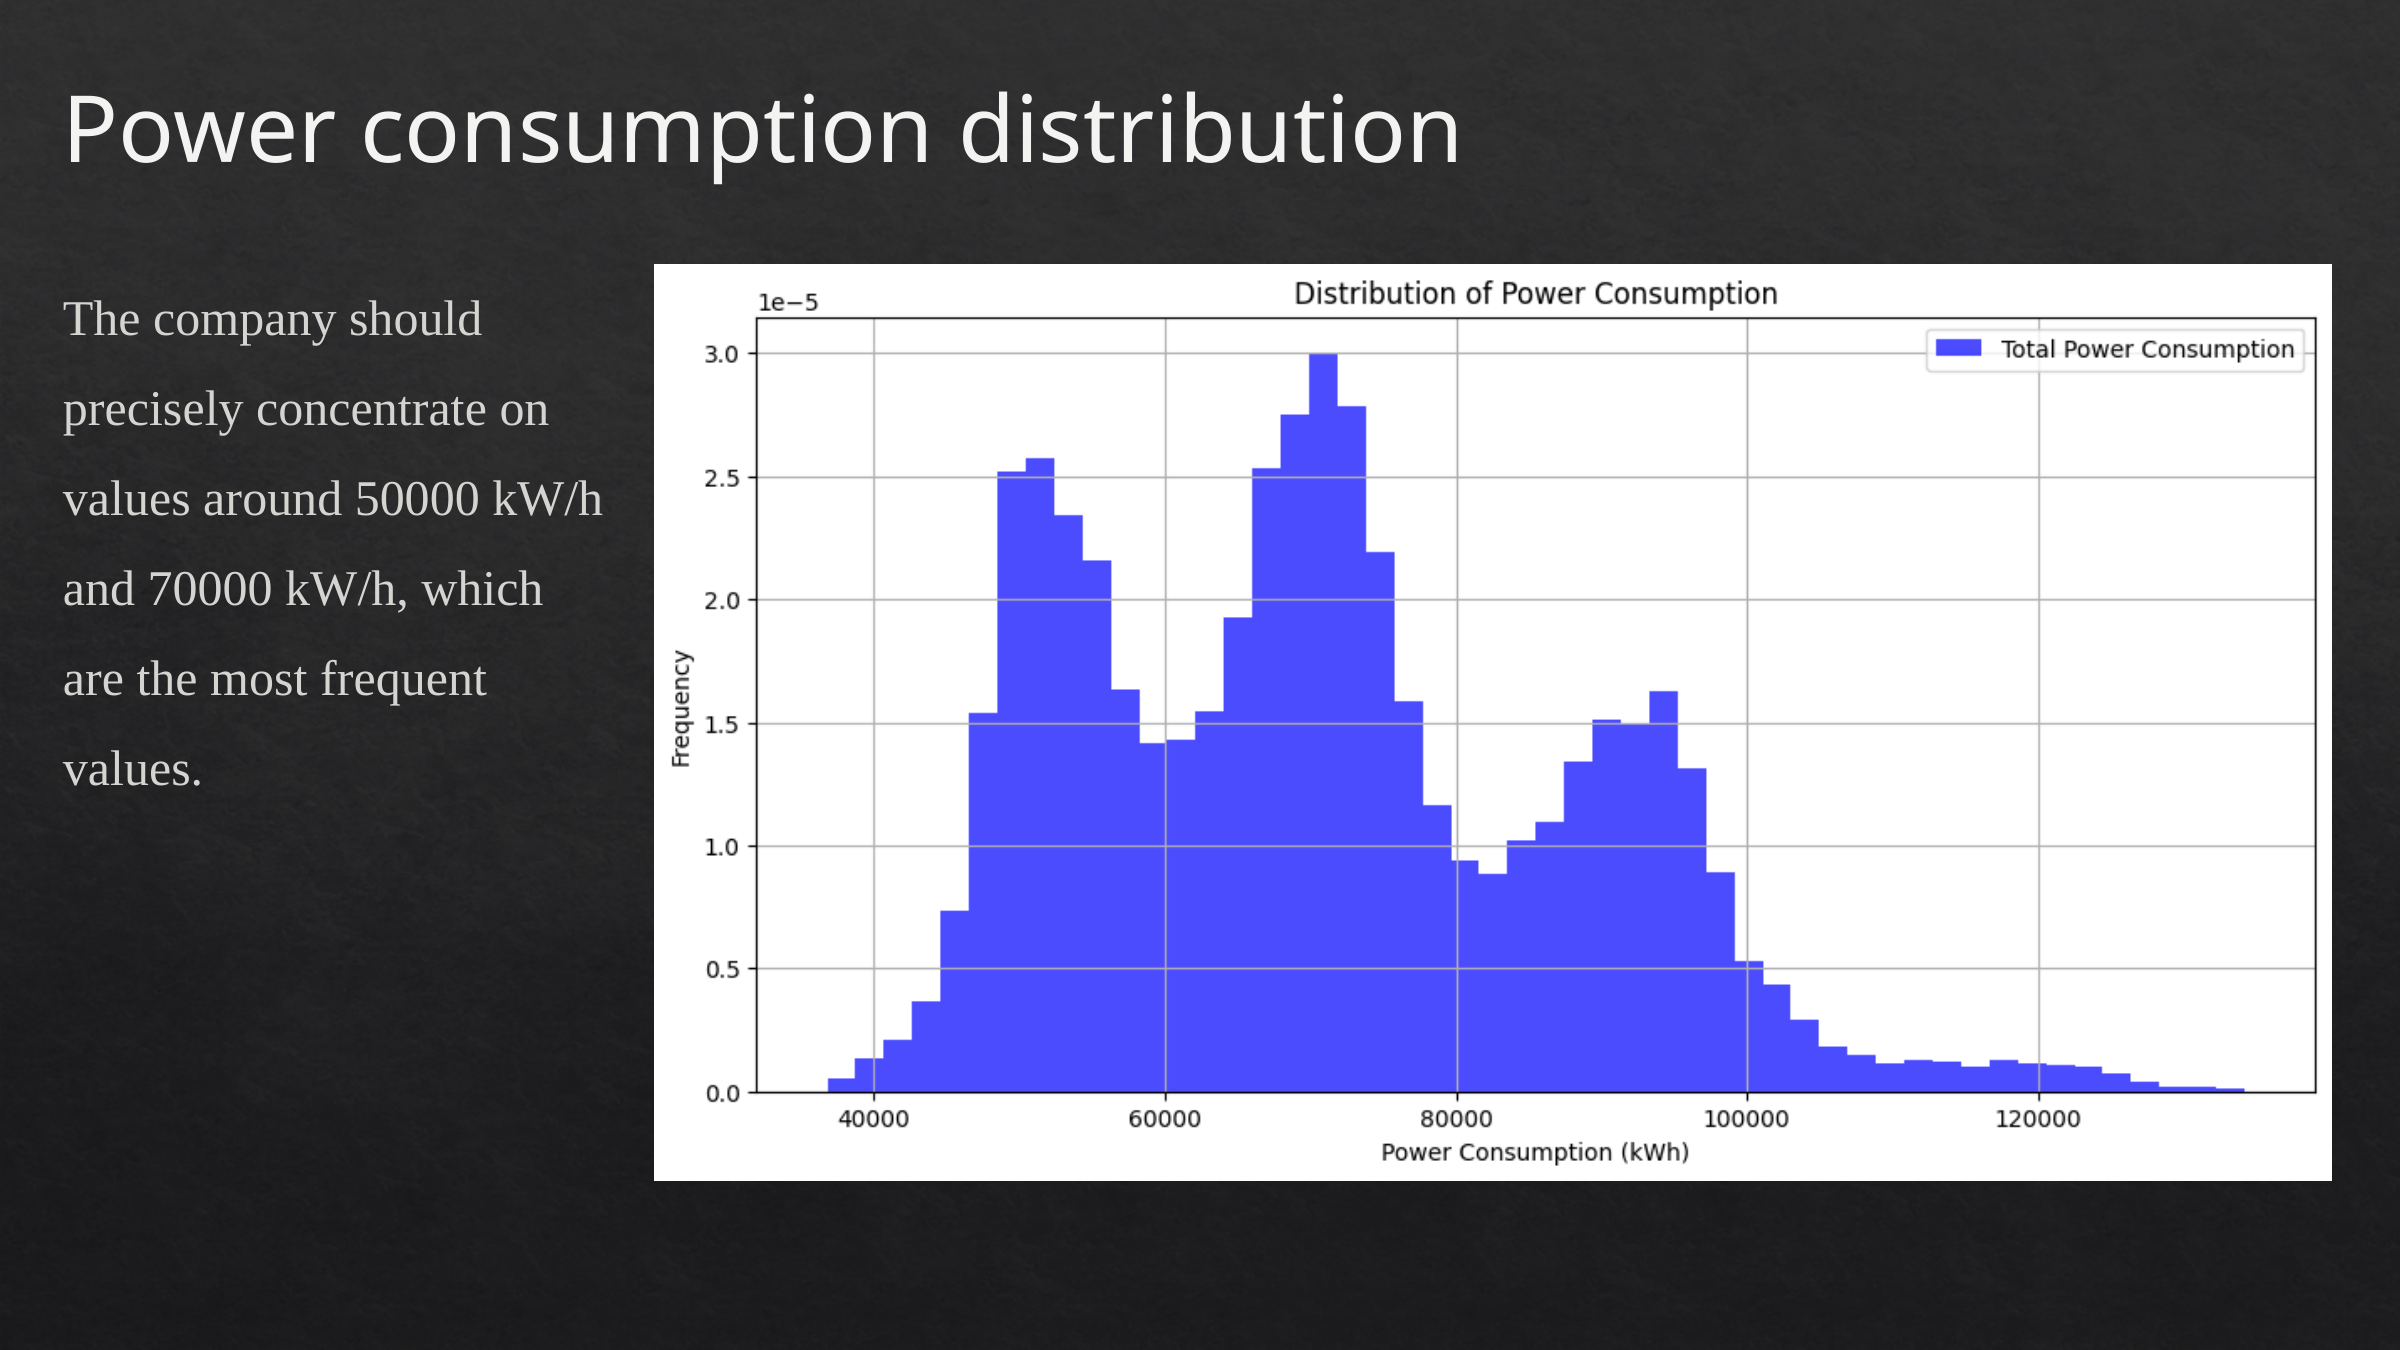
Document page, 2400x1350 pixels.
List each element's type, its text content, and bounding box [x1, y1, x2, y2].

text_box Power consumption distribution [62, 64, 2203, 229]
picture [653, 264, 2332, 1181]
text_box The company should precisely concentrate on values around 50000 kW/h and 70000 kW/h, which are the most frequent values. [62, 254, 610, 1181]
